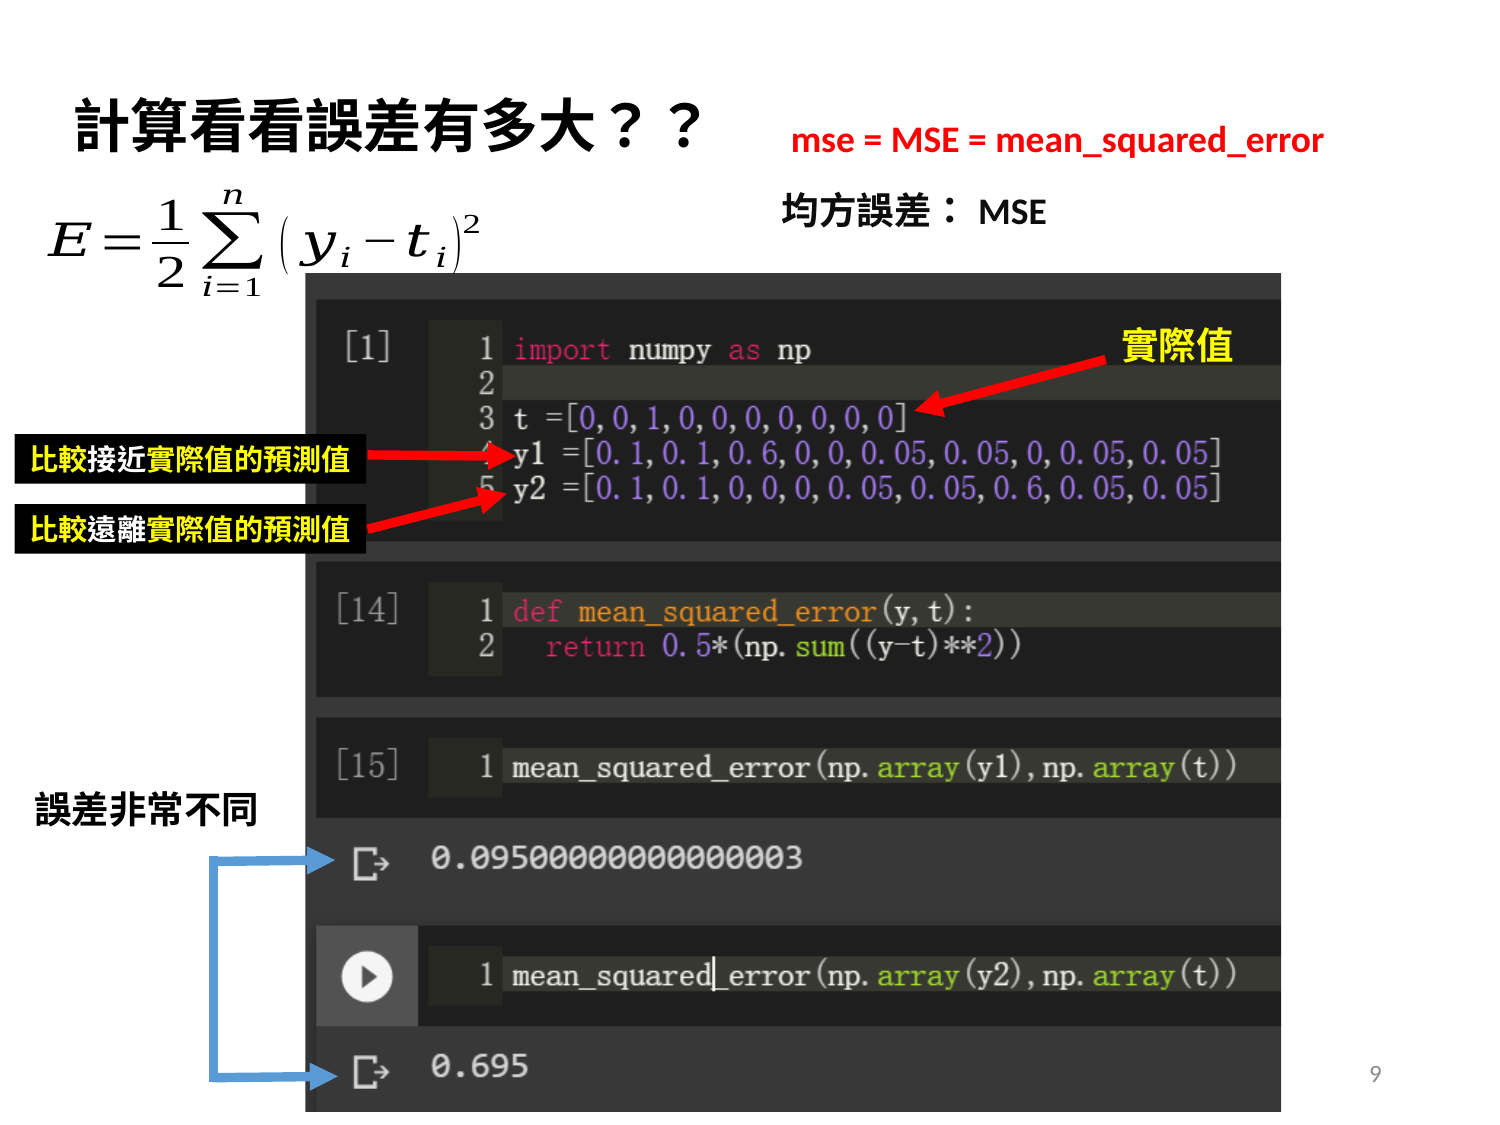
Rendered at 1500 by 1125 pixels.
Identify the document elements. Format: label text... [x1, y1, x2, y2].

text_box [367, 493, 507, 530]
text_box mse = MSE = mean_squared_error [776, 107, 1341, 168]
picture [305, 273, 1282, 1112]
text_box 誤差非常不同 [19, 778, 275, 839]
text_box 均方誤差：MSE [766, 179, 1062, 240]
text_box 比較遠離實際值的預測值 [14, 504, 305, 554]
slide_number 9 [1282, 1042, 1397, 1103]
text_box 比較接近實際值的預測值 [14, 434, 305, 484]
text_box 計算看看誤差有多大？？ [57, 82, 729, 167]
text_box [914, 359, 1106, 411]
